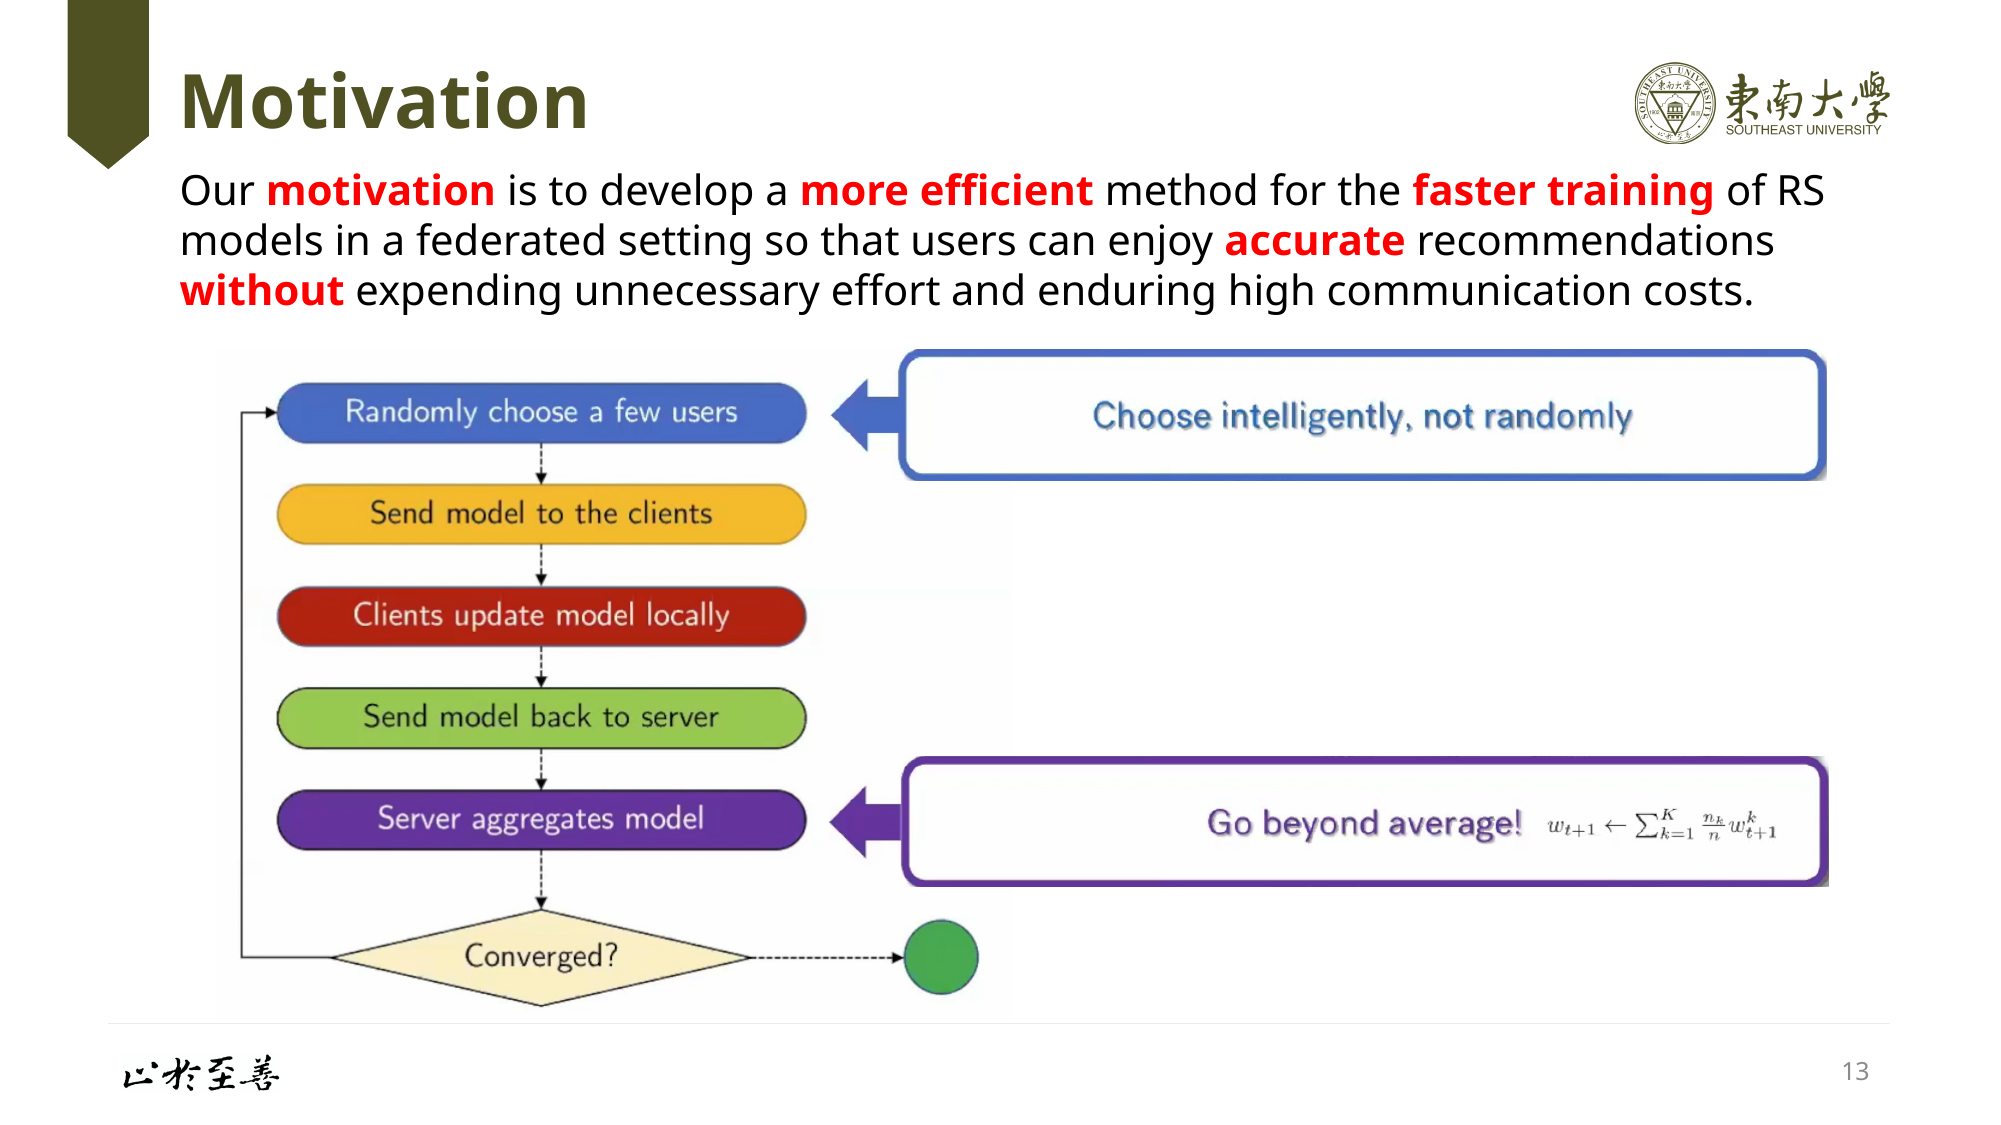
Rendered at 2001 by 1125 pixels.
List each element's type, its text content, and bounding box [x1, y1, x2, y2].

title Motivation [178, 39, 1519, 156]
picture [122, 1053, 280, 1092]
picture [215, 349, 1829, 1019]
slide_number 13 [1434, 1042, 1885, 1103]
text_box Our motivation is to develop a more efficient method for the faster training of RS models in a federated setting so that users can enjoy accurate recommendations without expending unnecessary effort and enduring high communication costs. [164, 156, 1877, 321]
